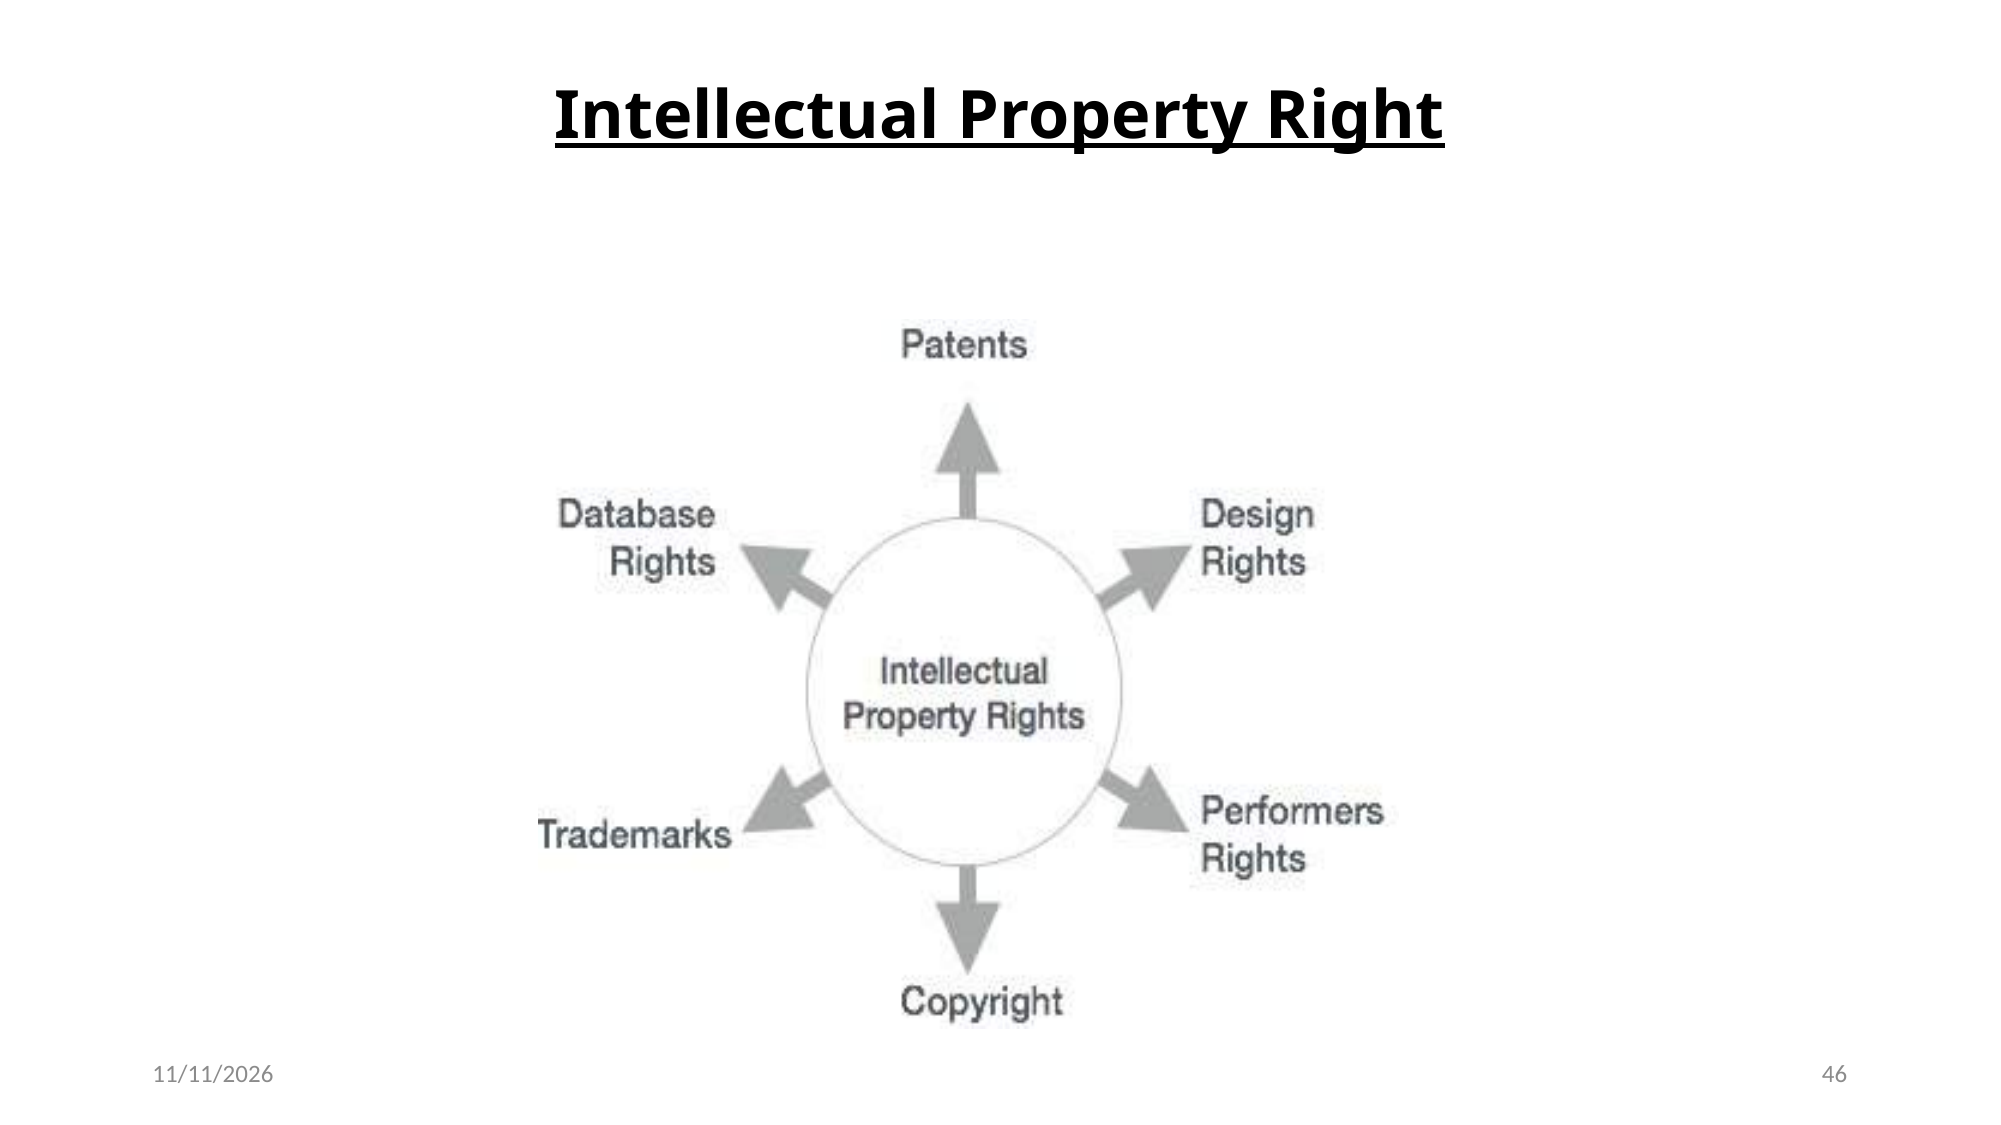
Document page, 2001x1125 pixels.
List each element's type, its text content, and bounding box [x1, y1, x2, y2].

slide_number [137, 1042, 588, 1103]
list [538, 319, 1399, 1029]
title Intellectual Property Right [137, 59, 1863, 278]
slide_number 46 [1412, 1042, 1863, 1103]
